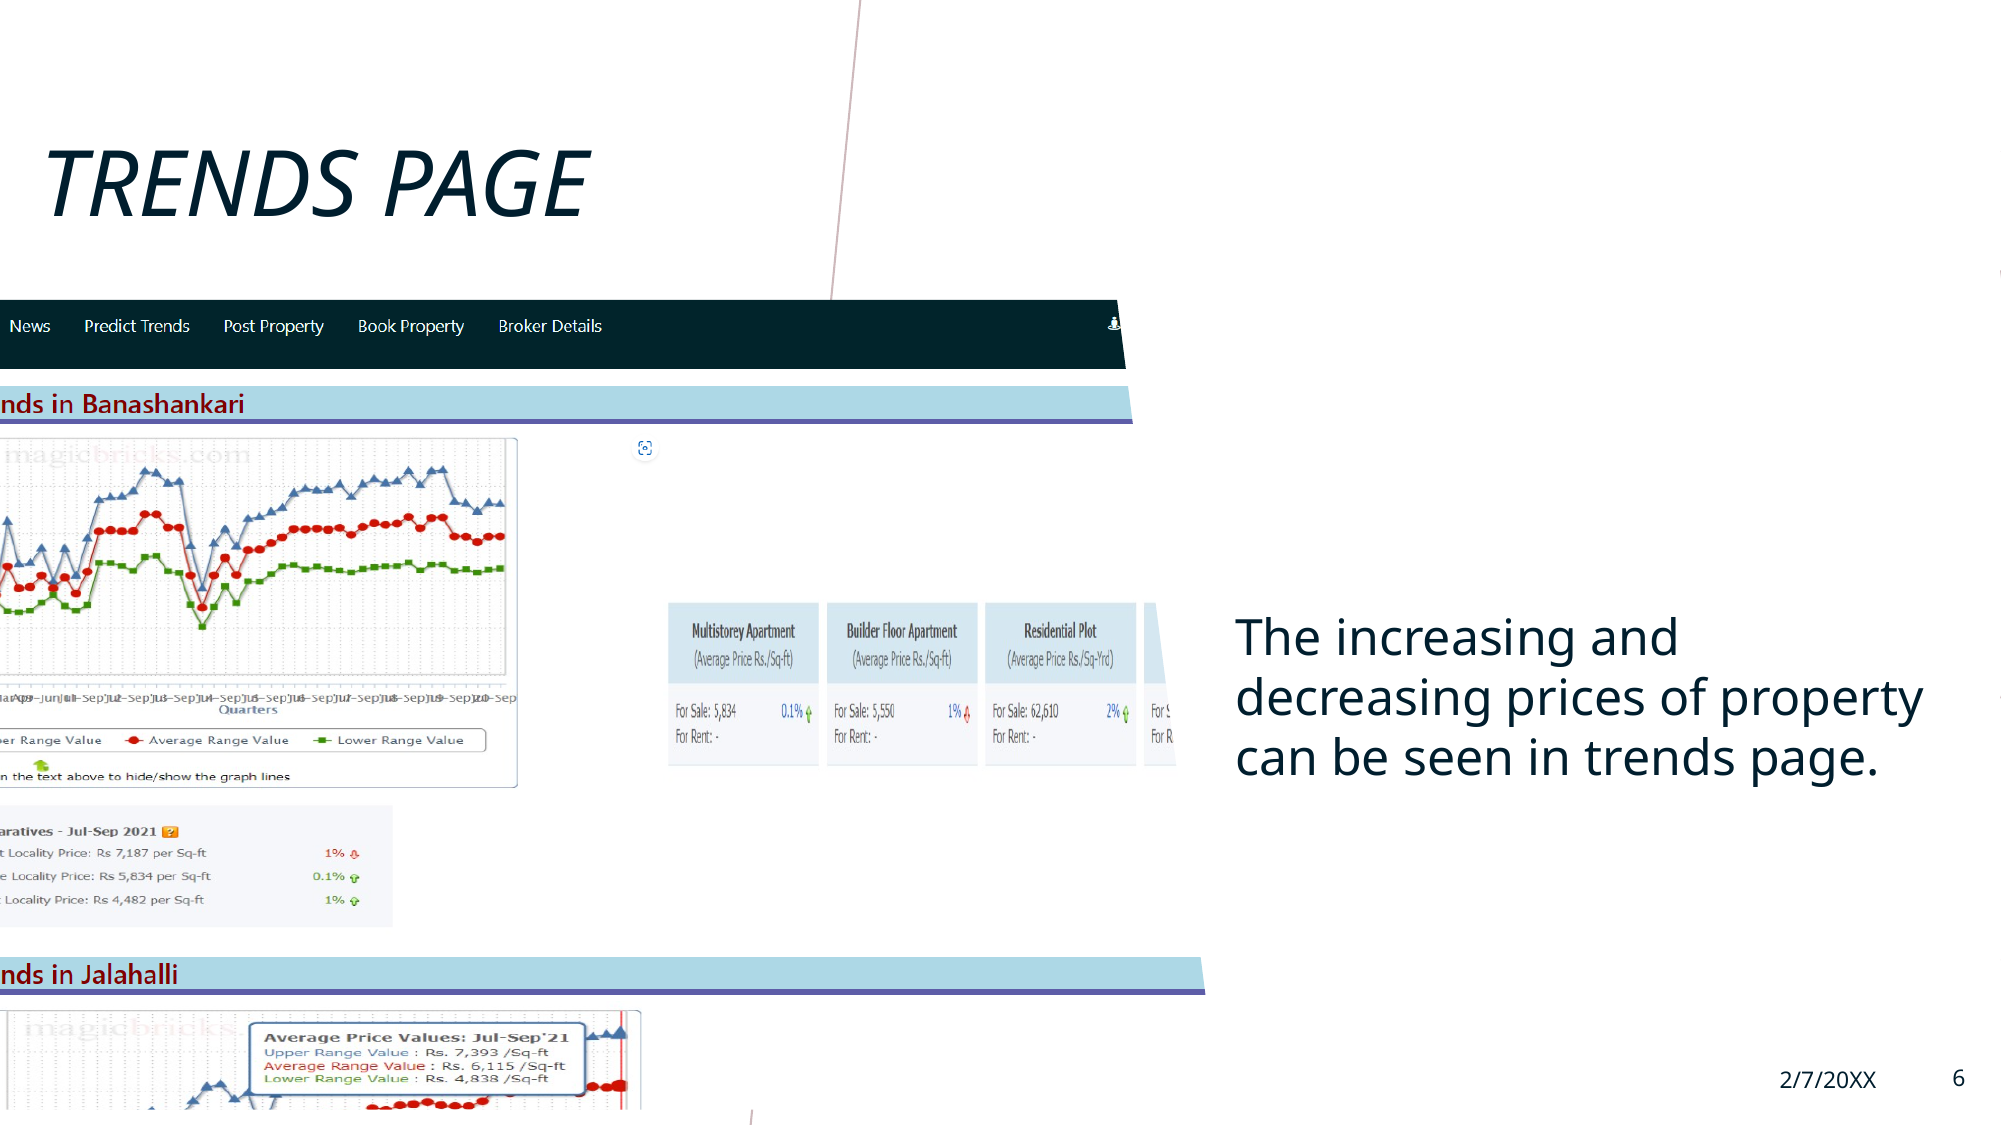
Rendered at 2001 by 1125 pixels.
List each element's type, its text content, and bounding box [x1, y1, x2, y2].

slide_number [1220, 1049, 1892, 1110]
title Trends page [25, 53, 904, 299]
list The increasing and decreasing prices of property can be seen in trends page. [1220, 357, 1942, 1034]
slide_number 6 [1903, 1049, 1981, 1110]
picture [0, 299, 1221, 1110]
